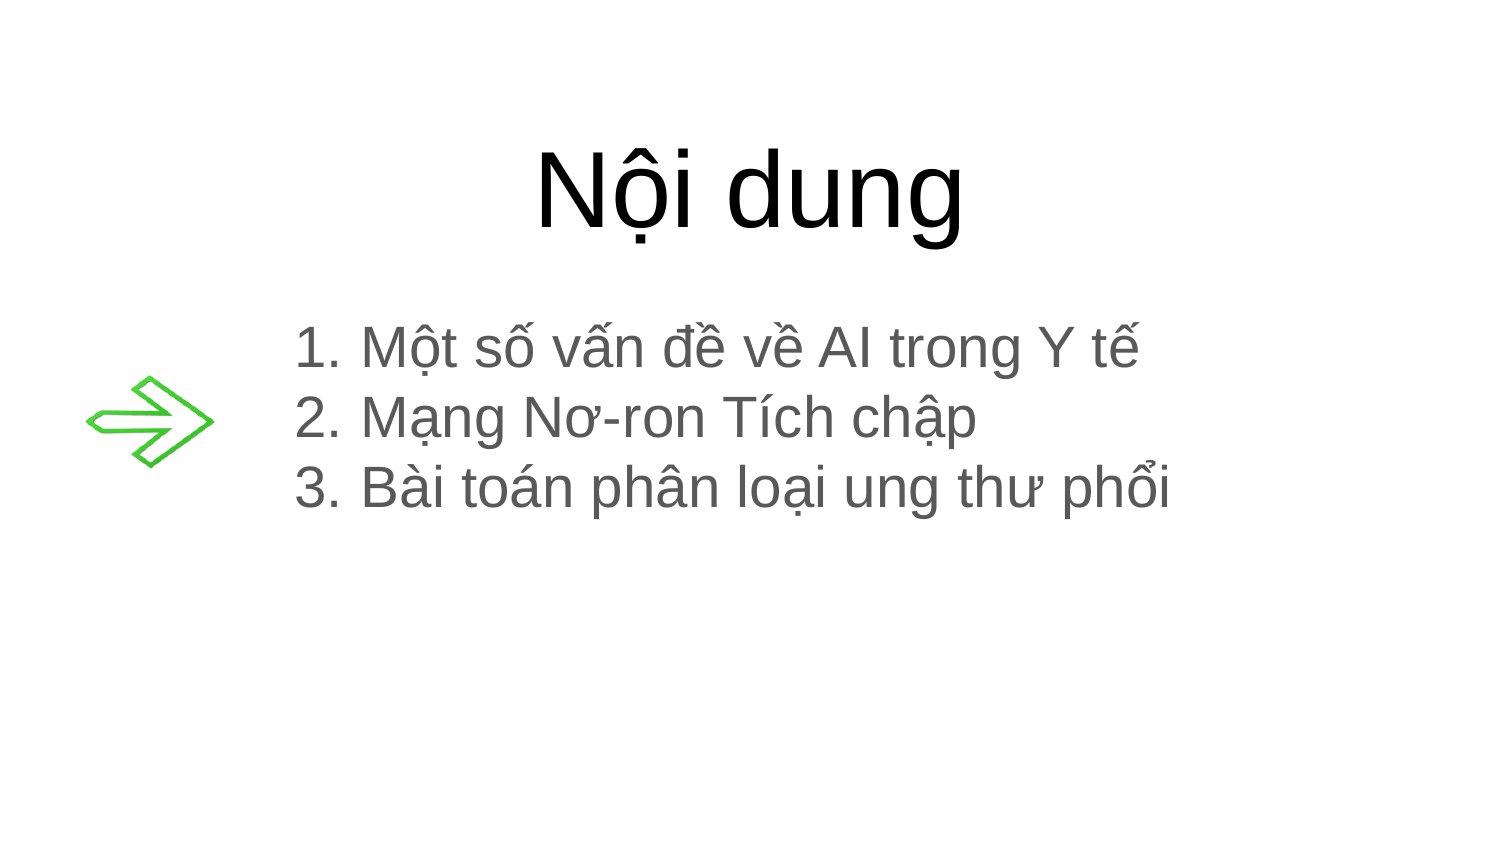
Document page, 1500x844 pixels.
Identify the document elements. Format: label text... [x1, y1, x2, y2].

picture [50, 349, 249, 495]
subtitle Một số vấn đề về AI trong Y tế Mạng Nơ-ron Tích chập Bài toán phân loại ung thư phổi [270, 294, 1230, 759]
title Nội dung [51, 78, 1449, 265]
